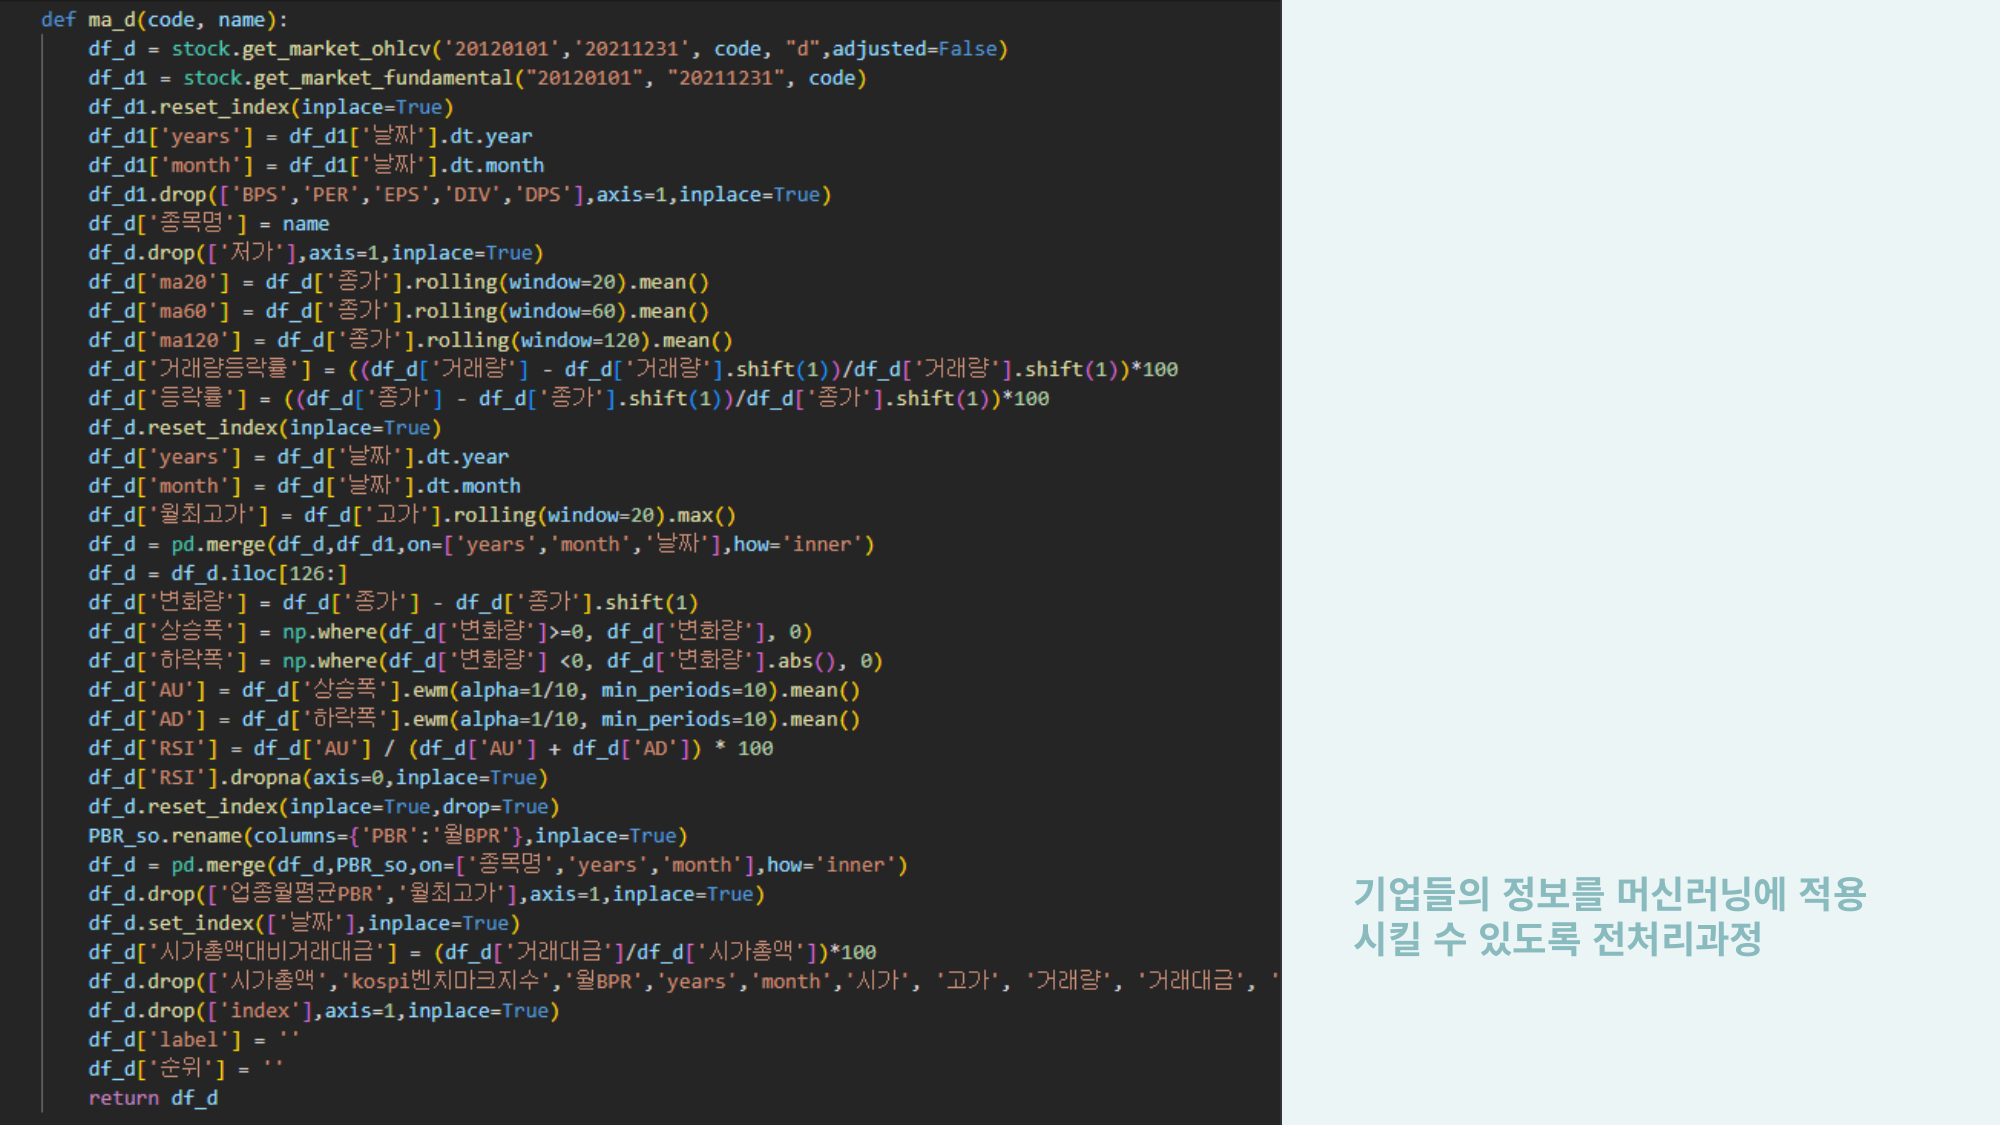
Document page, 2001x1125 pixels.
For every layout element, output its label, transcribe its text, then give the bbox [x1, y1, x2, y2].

picture [0, 0, 1282, 1125]
text_box 기업들의 정보를 머신러닝에 적용 시킬 수 있도록 전처리과정 [1338, 864, 1904, 969]
